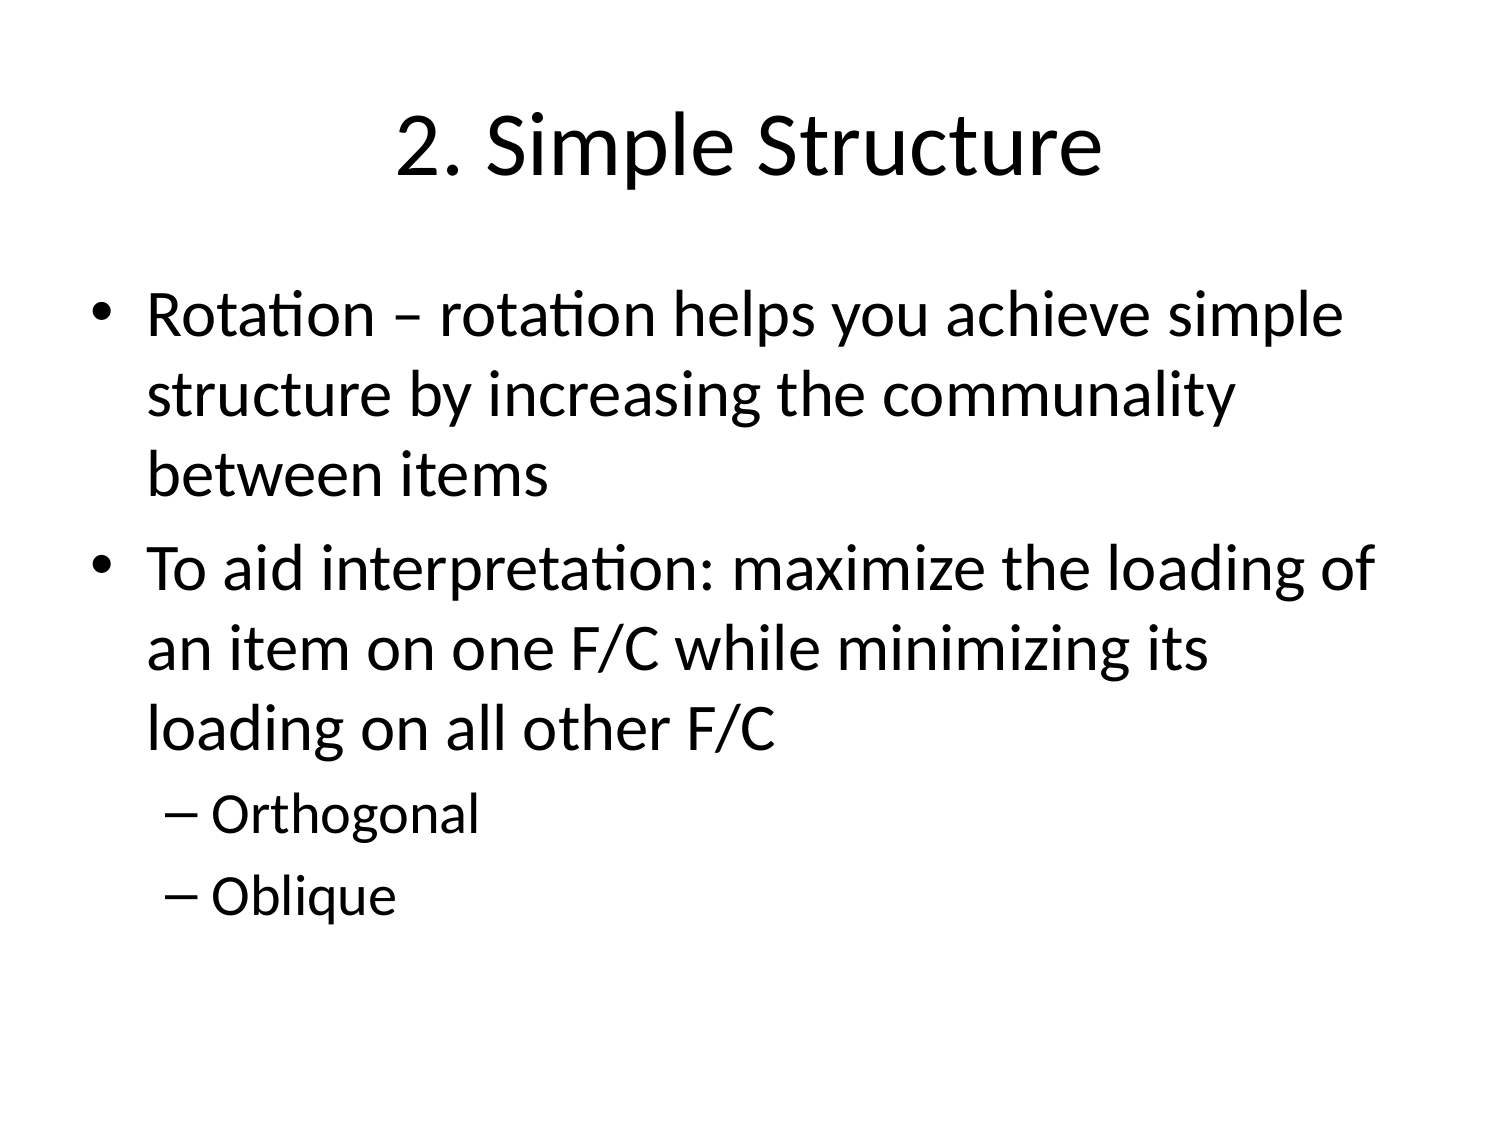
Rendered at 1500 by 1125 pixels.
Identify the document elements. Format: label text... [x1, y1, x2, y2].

title 2. Simple Structure [75, 45, 1425, 233]
list Rotation – rotation helps you achieve simple structure by increasing the communality between items To aid interpretation: maximize the loading of an item on one F/C while minimizing its loading on all other F/C Orthogonal Oblique [75, 262, 1425, 1005]
